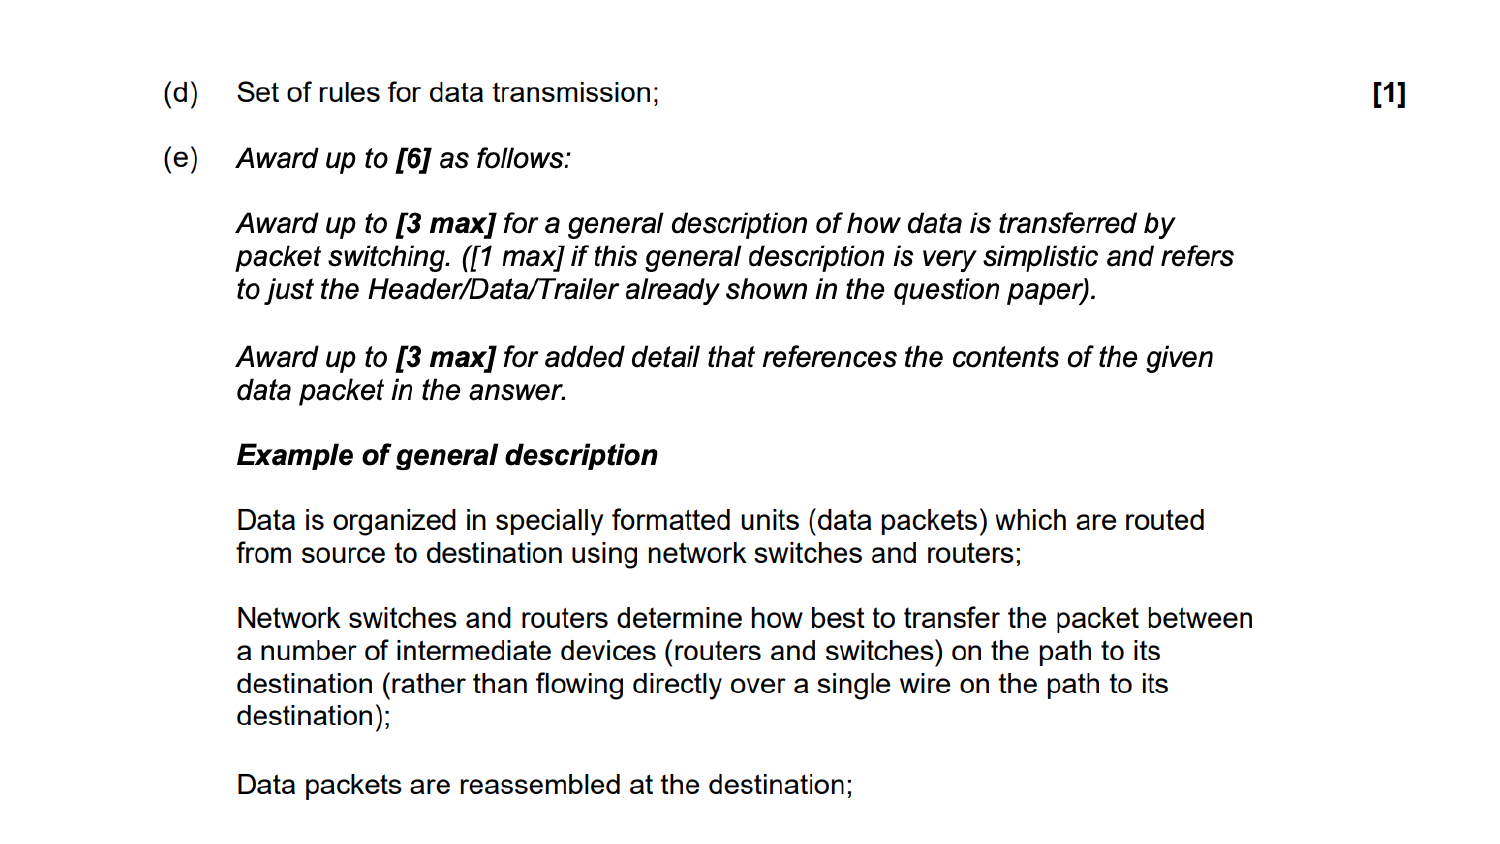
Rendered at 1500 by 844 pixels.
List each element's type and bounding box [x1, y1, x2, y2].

picture [72, 24, 1428, 819]
